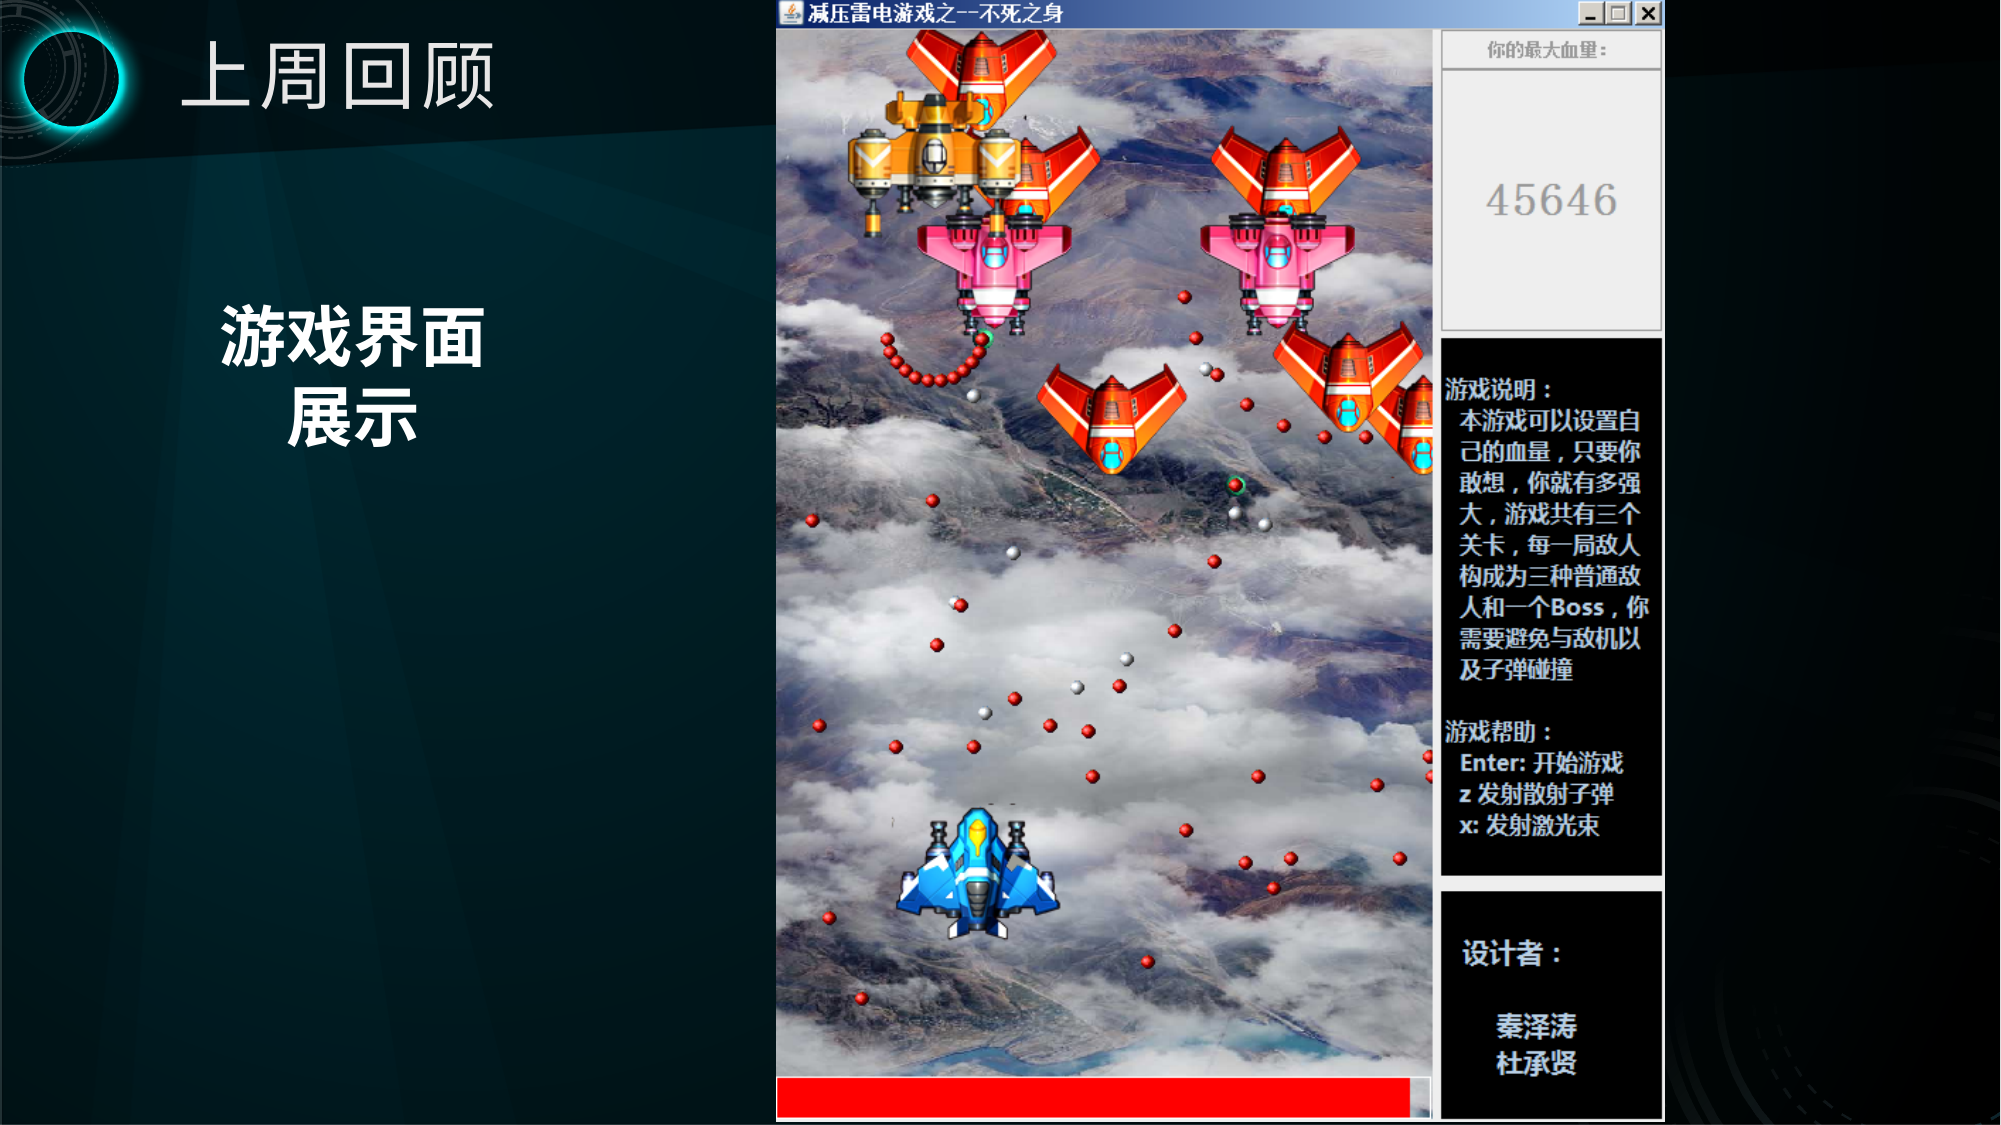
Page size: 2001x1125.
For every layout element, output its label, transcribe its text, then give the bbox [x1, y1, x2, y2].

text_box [1504, 591, 2000, 1125]
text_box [0, 0, 120, 168]
picture [0, 0, 2001, 1125]
text_box 上周回顾 [163, 21, 513, 127]
text_box 游戏界面 展示 [73, 287, 634, 463]
